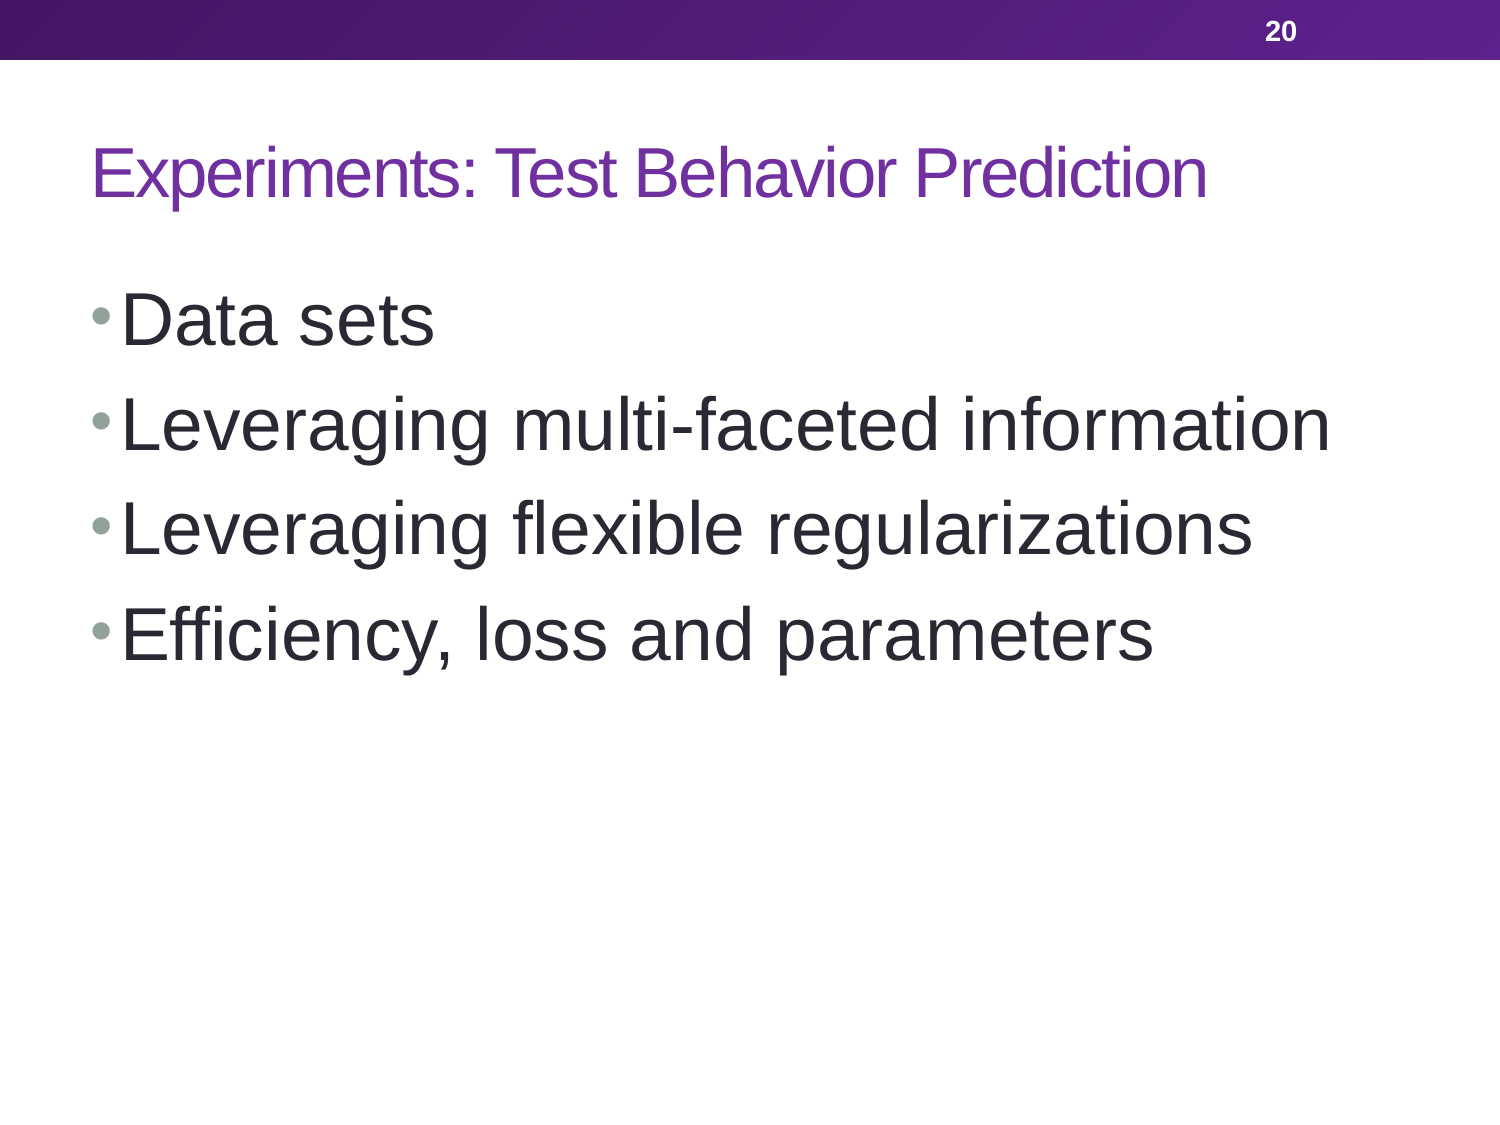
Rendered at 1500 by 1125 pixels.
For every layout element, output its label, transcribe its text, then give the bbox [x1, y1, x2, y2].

title Experiments: Test Behavior Prediction [75, 87, 1425, 250]
slide_number 20 [1250, 3, 1425, 57]
list Data sets Leveraging multi-faceted information Leveraging flexible regularizations Efficiency, loss and parameters [75, 262, 1425, 1063]
